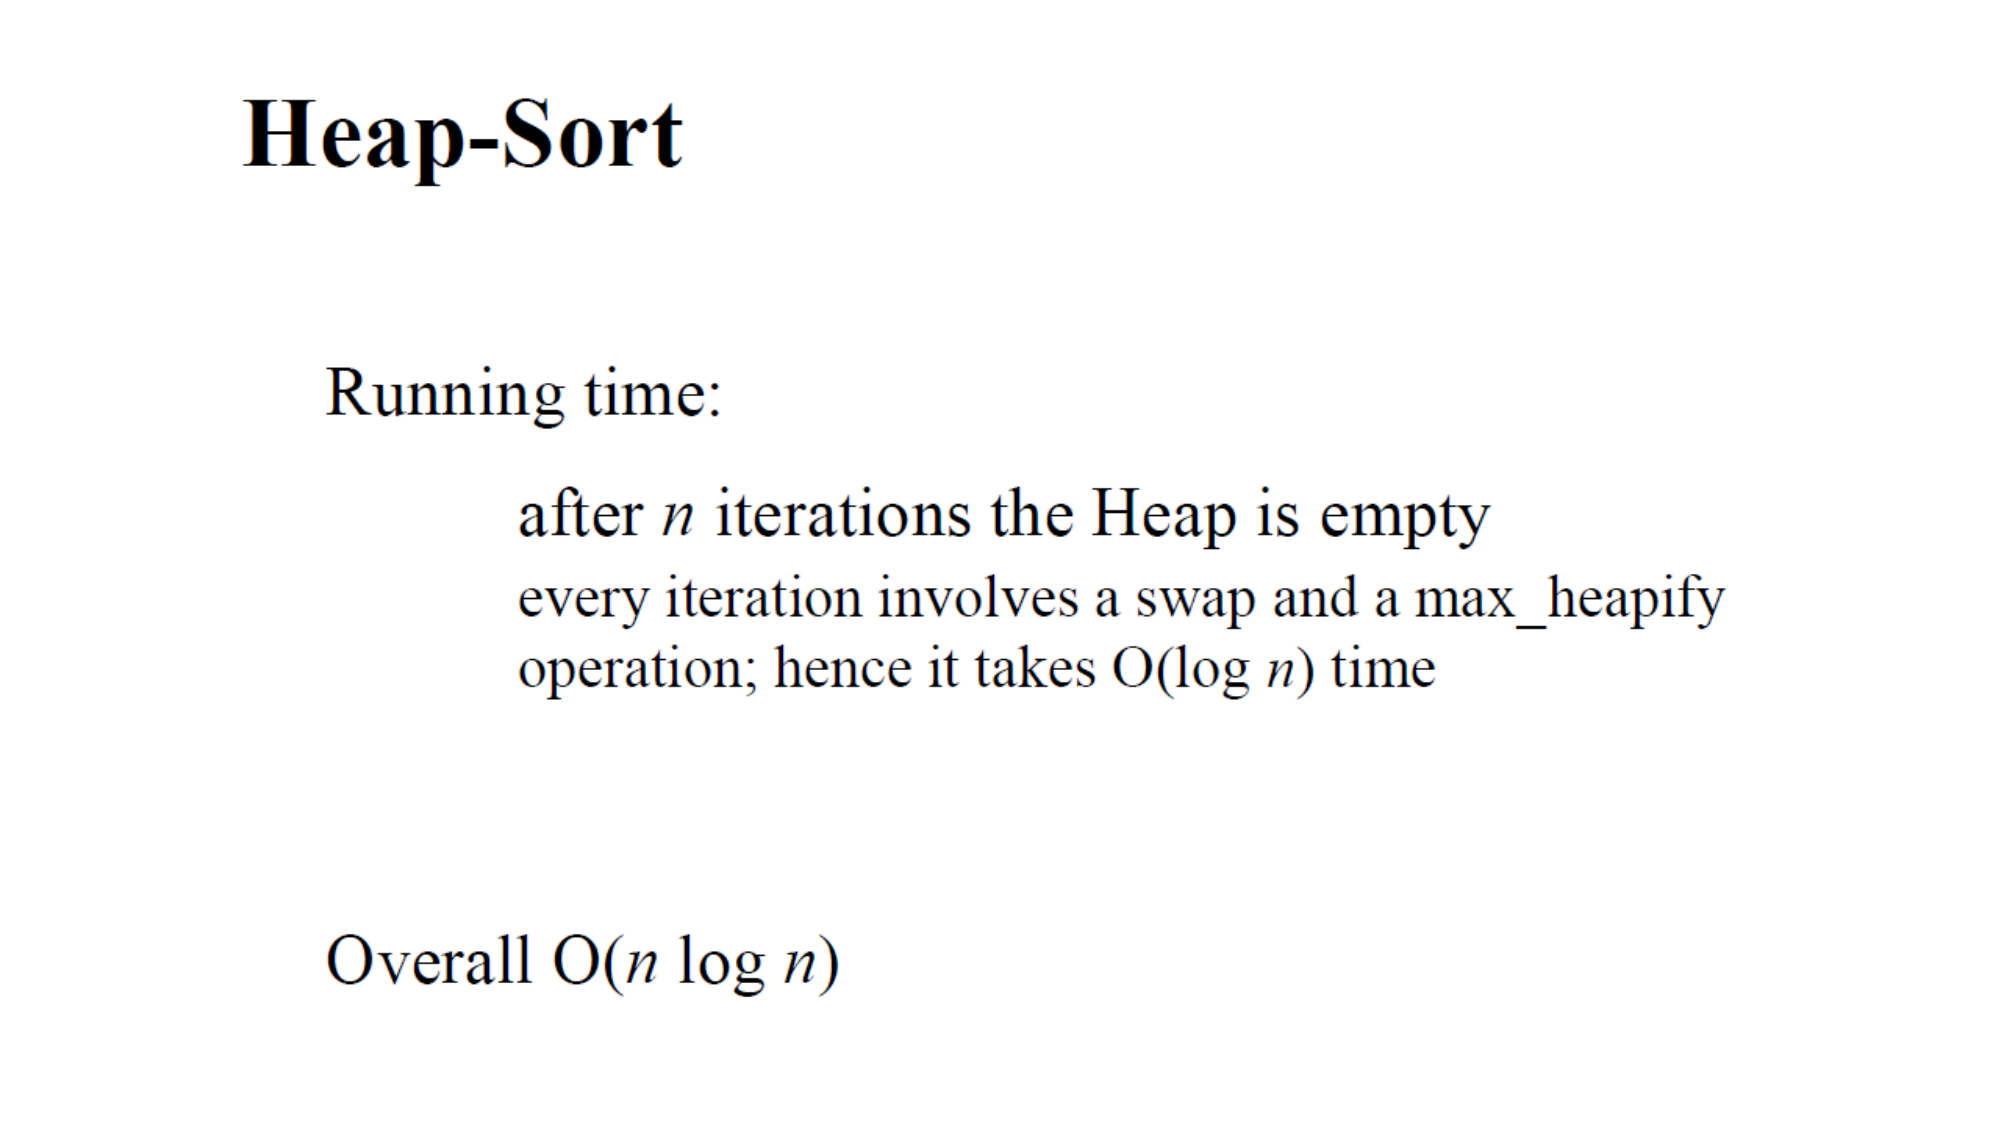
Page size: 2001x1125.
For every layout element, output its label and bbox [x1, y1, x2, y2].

picture [213, 58, 1787, 1102]
